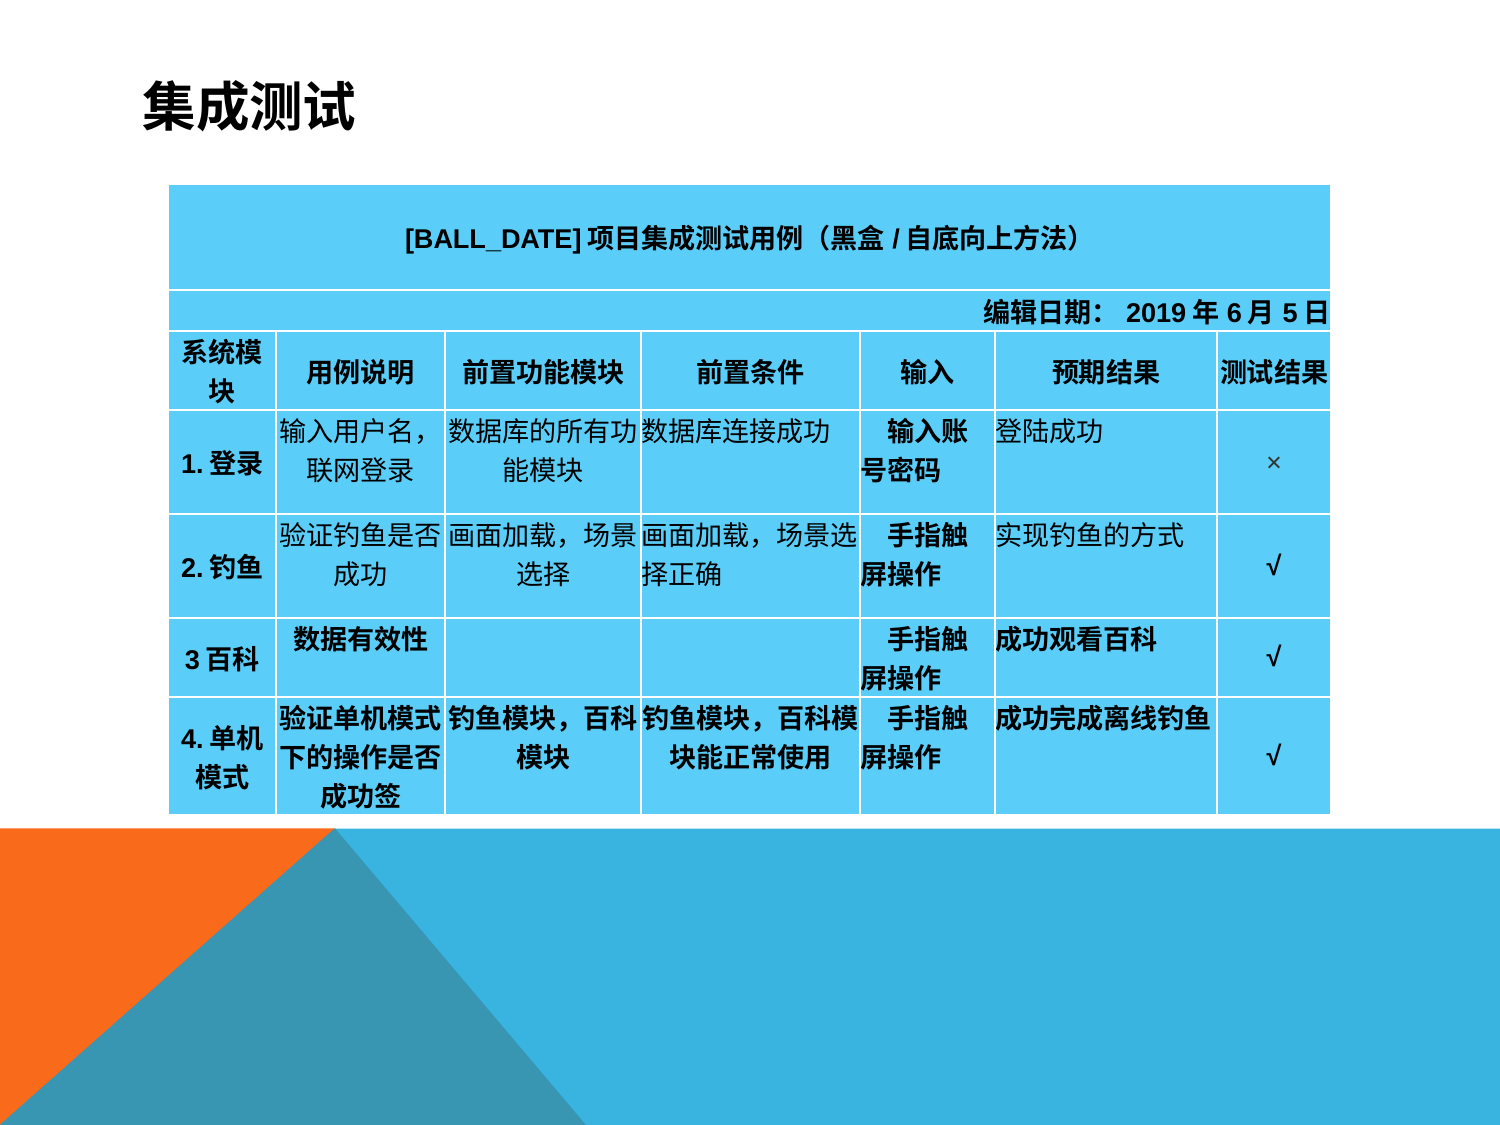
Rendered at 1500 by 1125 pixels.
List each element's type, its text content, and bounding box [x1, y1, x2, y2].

title 集成测试 [134, 59, 1370, 151]
table_cell 预期结果 [996, 332, 1216, 409]
table_cell 验证钓鱼是否成功 [277, 515, 444, 617]
table_cell 前置功能模块 [446, 332, 640, 409]
table_cell 用例说明 [277, 332, 444, 409]
table_cell 画面加载，场景选择 [446, 515, 640, 617]
table_cell 4.单机模式 [169, 698, 275, 814]
table_cell 编辑日期：2019年6月5日 [169, 291, 1330, 330]
table_cell 输入用户名，联网登录 [277, 411, 444, 513]
table_cell 验证单机模式下的操作是否成功签 [277, 698, 444, 814]
table_cell 数据库连接成功 [642, 411, 859, 513]
table_cell 系统模块 [169, 332, 275, 409]
table_cell 画面加载，场景选择正确 [642, 515, 859, 617]
table_cell 数据库的所有功能模块 [446, 411, 640, 513]
table_cell 手指触屏操作 [861, 515, 994, 617]
table_header [BALL_DATE]项目集成测试用例（黑盒/自底向上方法） [169, 185, 1330, 289]
table_cell √ [1218, 619, 1330, 696]
table_cell 测试结果 [1218, 332, 1330, 409]
table_cell 钓鱼模块，百科模块能正常使用 [642, 698, 859, 814]
table_cell 前置条件 [642, 332, 859, 409]
table_cell √ [1218, 515, 1330, 617]
table_cell √ [1218, 698, 1330, 814]
table_cell 登陆成功 [996, 411, 1216, 513]
table_cell 3百科 [169, 619, 275, 696]
table_cell 实现钓鱼的方式 [996, 515, 1216, 617]
table_cell [446, 619, 640, 696]
table_cell 成功观看百科 [996, 619, 1216, 696]
table_cell 1.登录 [169, 411, 275, 513]
table_cell 2.钓鱼 [169, 515, 275, 617]
table_cell 钓鱼模块，百科模块 [446, 698, 640, 814]
table_cell 数据有效性 [277, 619, 444, 696]
table_cell × [1218, 411, 1330, 513]
table_cell 输入账号密码 [861, 411, 994, 513]
table_cell 成功完成离线钓鱼 [996, 698, 1216, 814]
table_cell [642, 619, 859, 696]
table_cell 手指触屏操作 [861, 698, 994, 814]
table_cell 手指触屏操作 [861, 619, 994, 696]
table_cell 输入 [861, 332, 994, 409]
